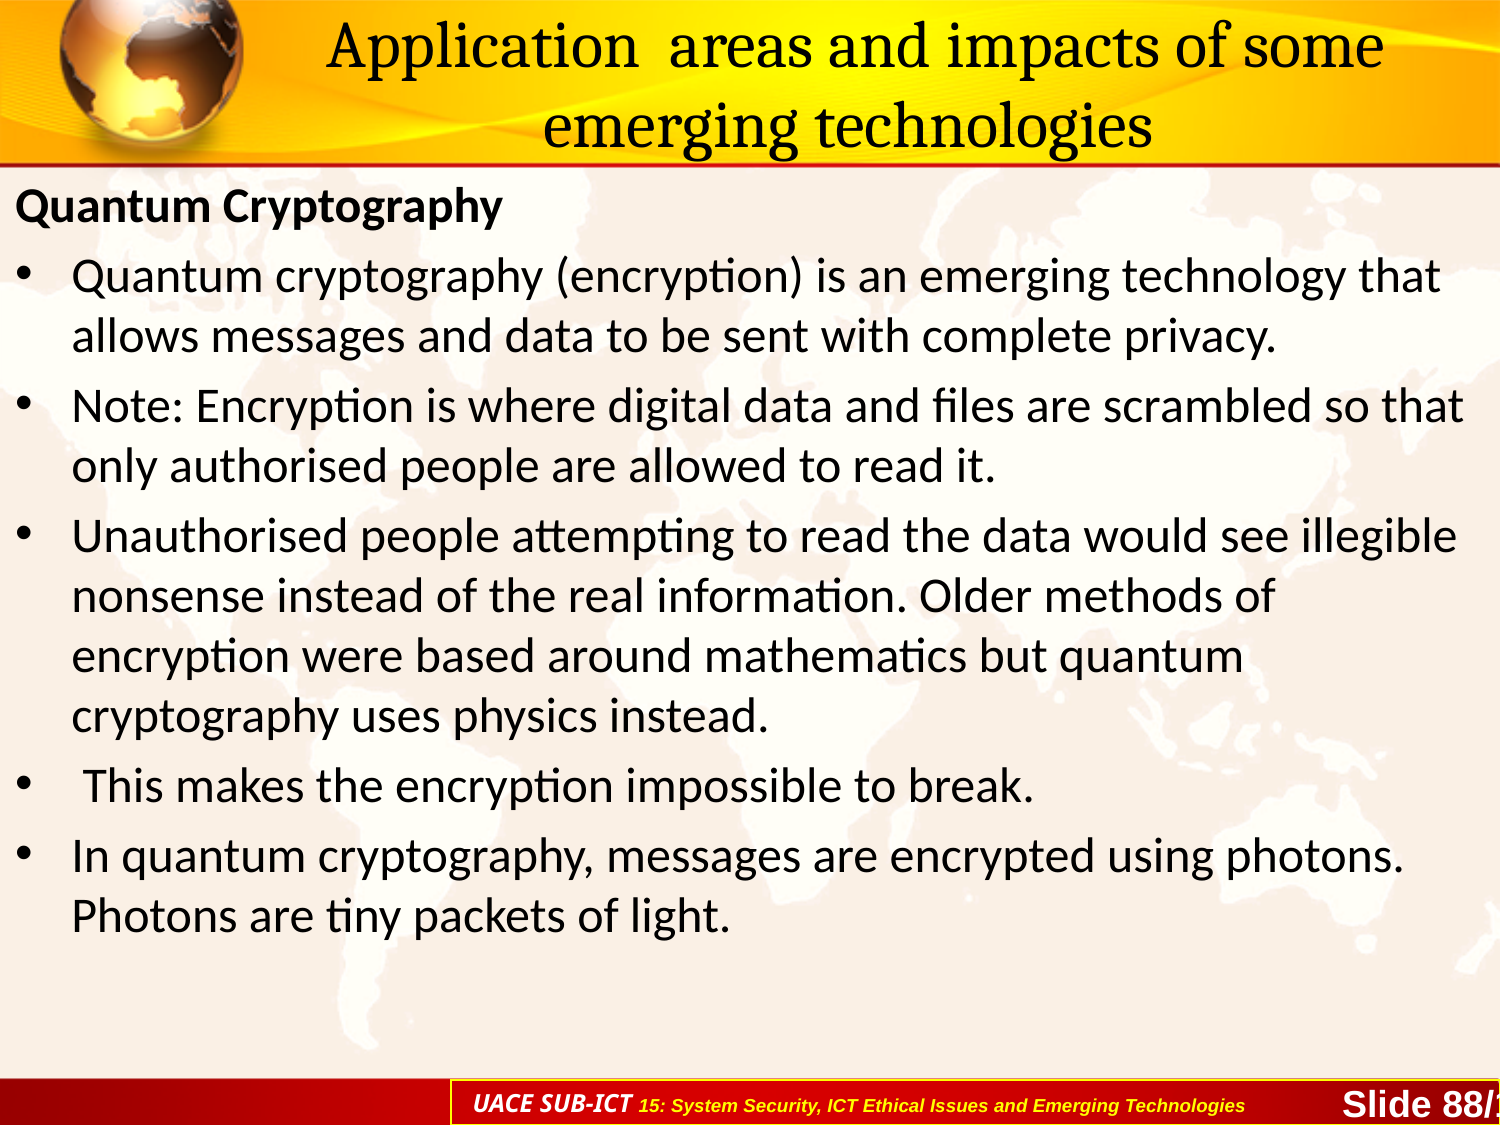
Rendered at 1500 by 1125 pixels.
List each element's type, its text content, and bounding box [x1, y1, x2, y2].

picture [452, 1081, 1499, 1124]
list Quantum Cryptography Quantum cryptography (encryption) is an emerging technology that allows messages and data to be sent with complete privacy. Note: Encryption is where digital data and files are scrambled so that only authorised people are allowed to read it. Unauthorised people attempting to read the data would see illegible nonsense instead of the real information. Older methods of encryption were based around mathematics but quantum cryptography uses physics instead. This makes the encryption impossible to break. In quantum cryptography, messages are encrypted using photons. Photons are tiny packets of light. [0, 164, 1500, 1071]
title Application areas and impacts of some emerging technologies [212, 0, 1500, 163]
picture [0, 1071, 1500, 1125]
picture [0, 0, 1500, 164]
